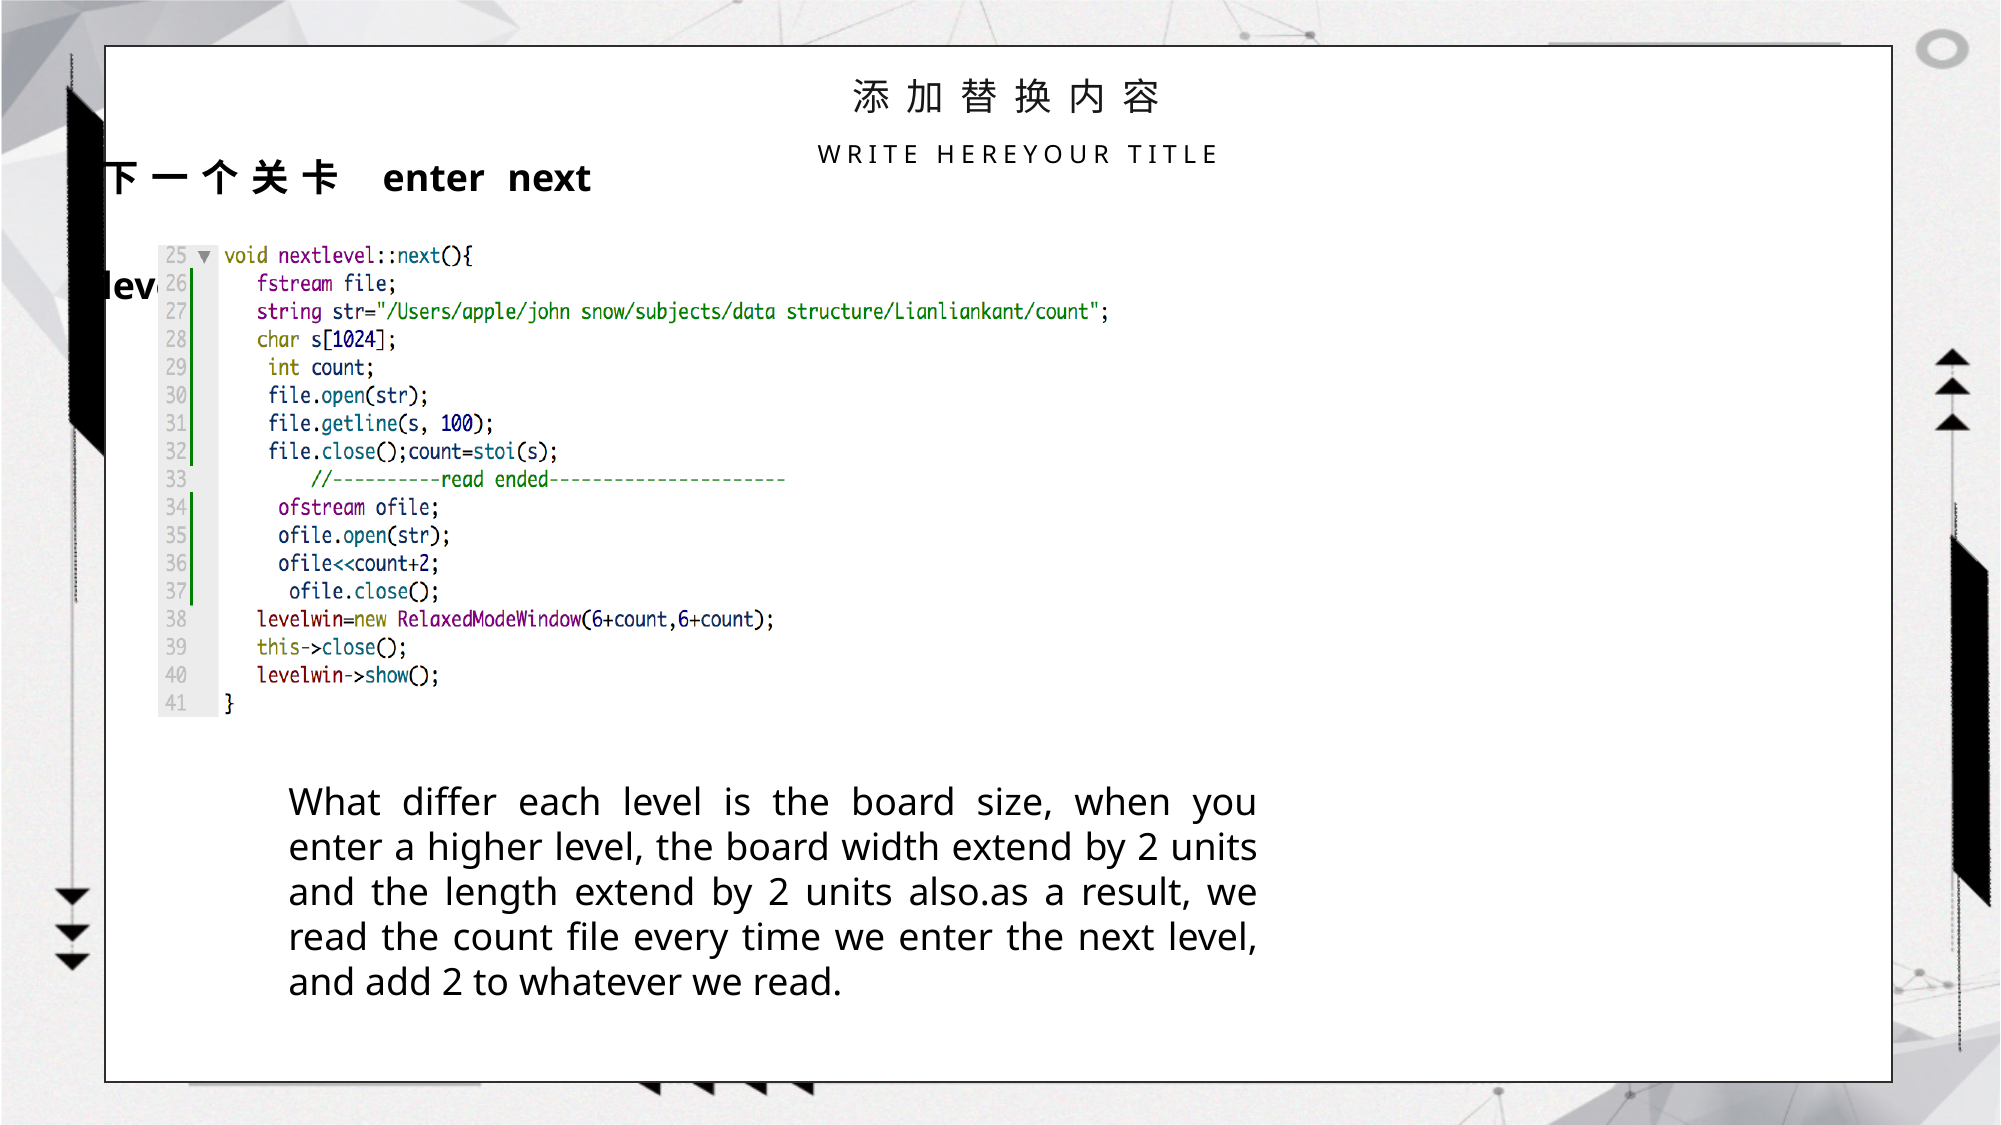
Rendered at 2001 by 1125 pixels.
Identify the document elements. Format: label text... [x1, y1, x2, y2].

text_box What differ each level is the board size, when you enter a higher level, the board width extend by 2 units and the length extend by 2 units also.as a result, we read the count file every time we enter the next level, and add 2 to whatever we read. [273, 770, 1274, 1011]
picture [0, 0, 2001, 1125]
text_box 下一个关卡 enter next level [86, 84, 607, 207]
